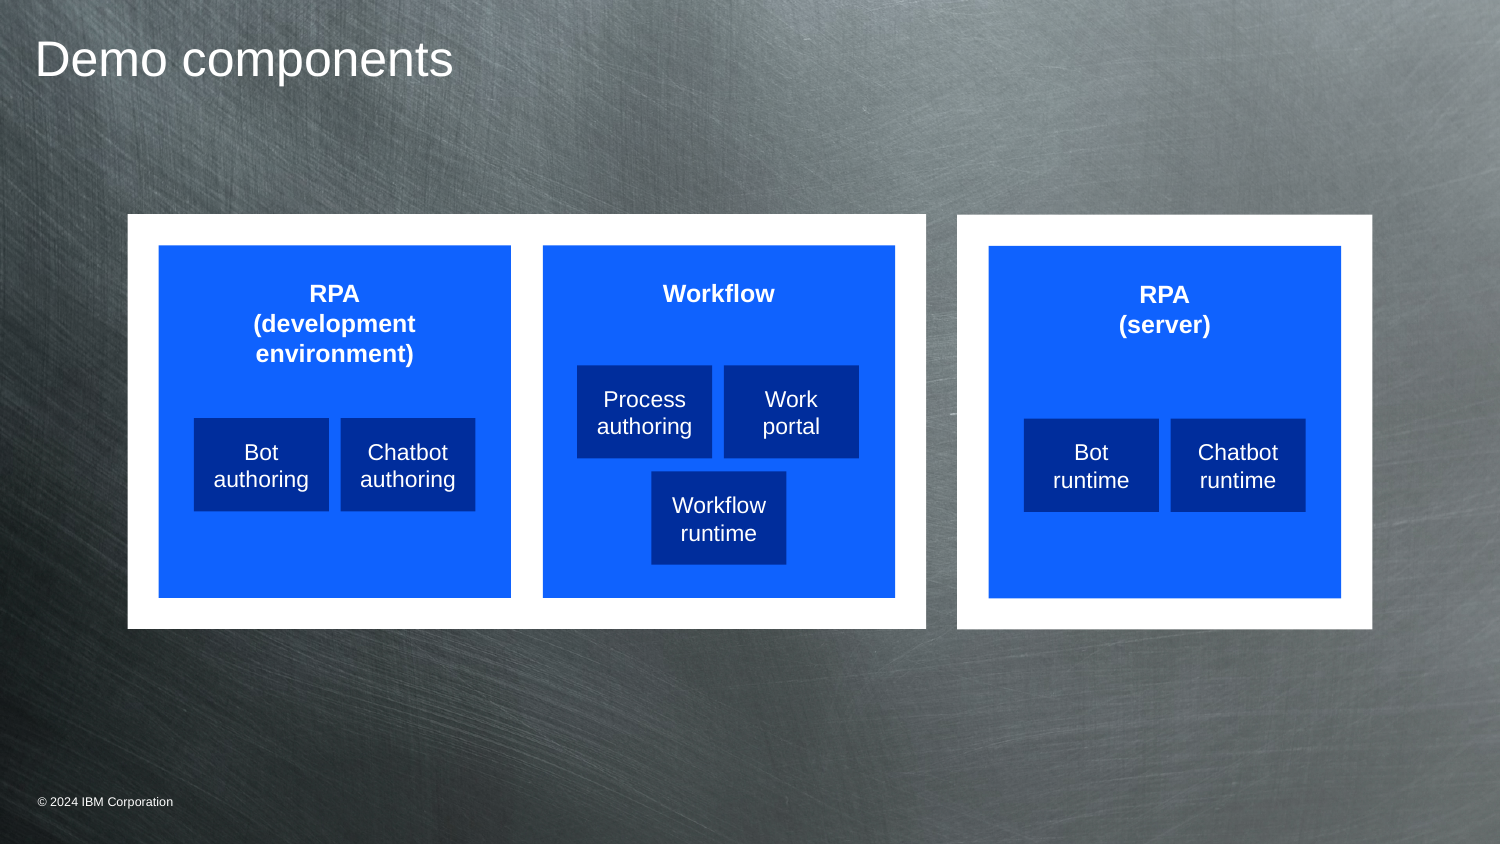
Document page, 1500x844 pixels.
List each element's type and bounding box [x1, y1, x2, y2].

picture [0, 0, 1500, 844]
text_box [127, 213, 1373, 630]
